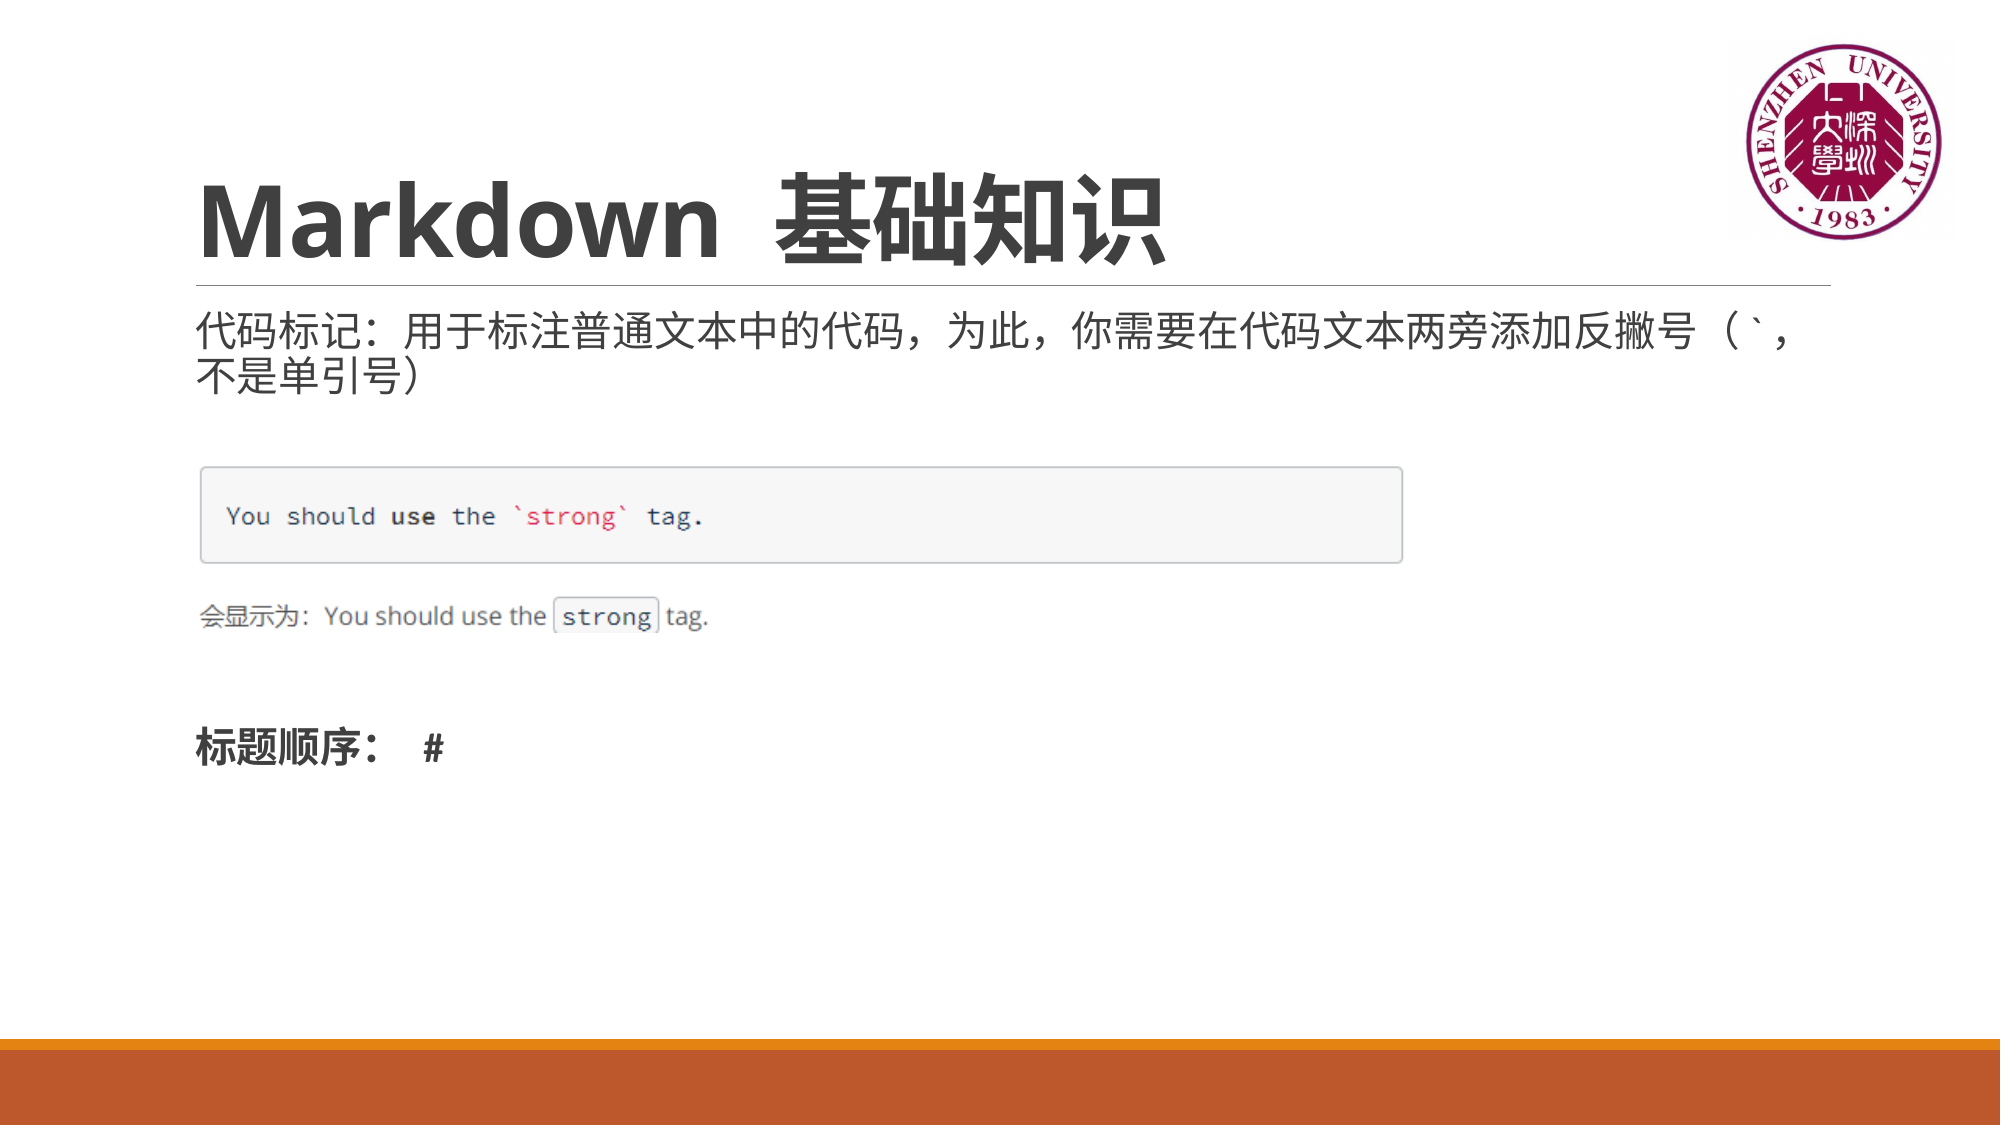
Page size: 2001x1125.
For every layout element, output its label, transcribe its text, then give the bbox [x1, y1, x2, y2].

list 代码标记：用于标注普通文本中的代码，为此，你需要在代码文本两旁添加反撇号（`，不是单引号） 标题顺序： # [180, 302, 1830, 963]
picture [1722, 34, 1957, 242]
picture [179, 451, 1420, 634]
title Markdown 基础知识 [180, 47, 1830, 285]
